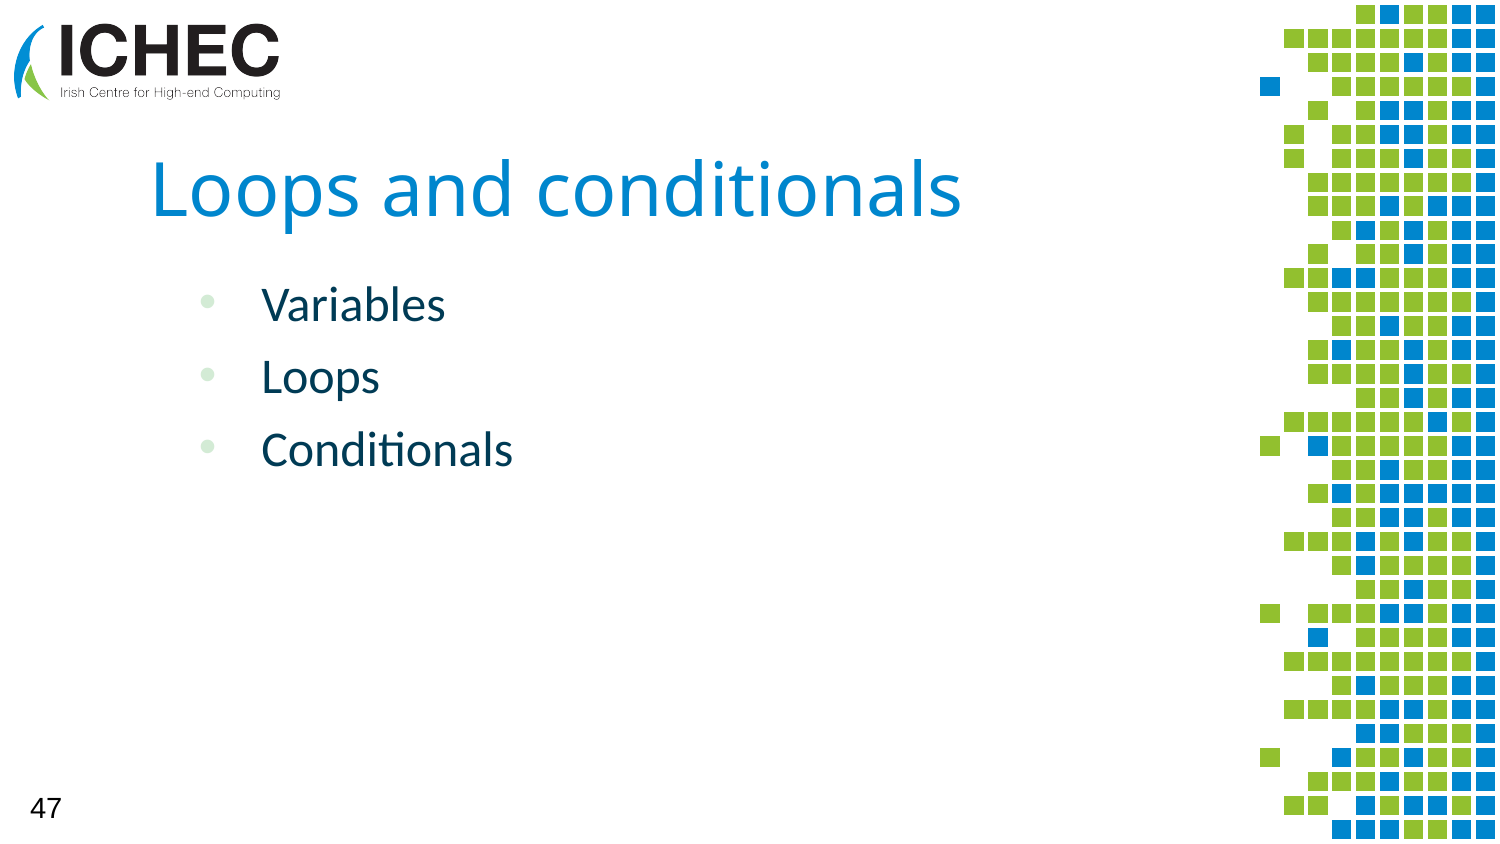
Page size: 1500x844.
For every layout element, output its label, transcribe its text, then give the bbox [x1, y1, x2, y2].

title Loops and conditionals [134, 106, 1244, 247]
list Variables Loops Conditionals [171, 256, 1281, 746]
slide_number 47 [15, 774, 105, 839]
picture [0, 4, 307, 117]
